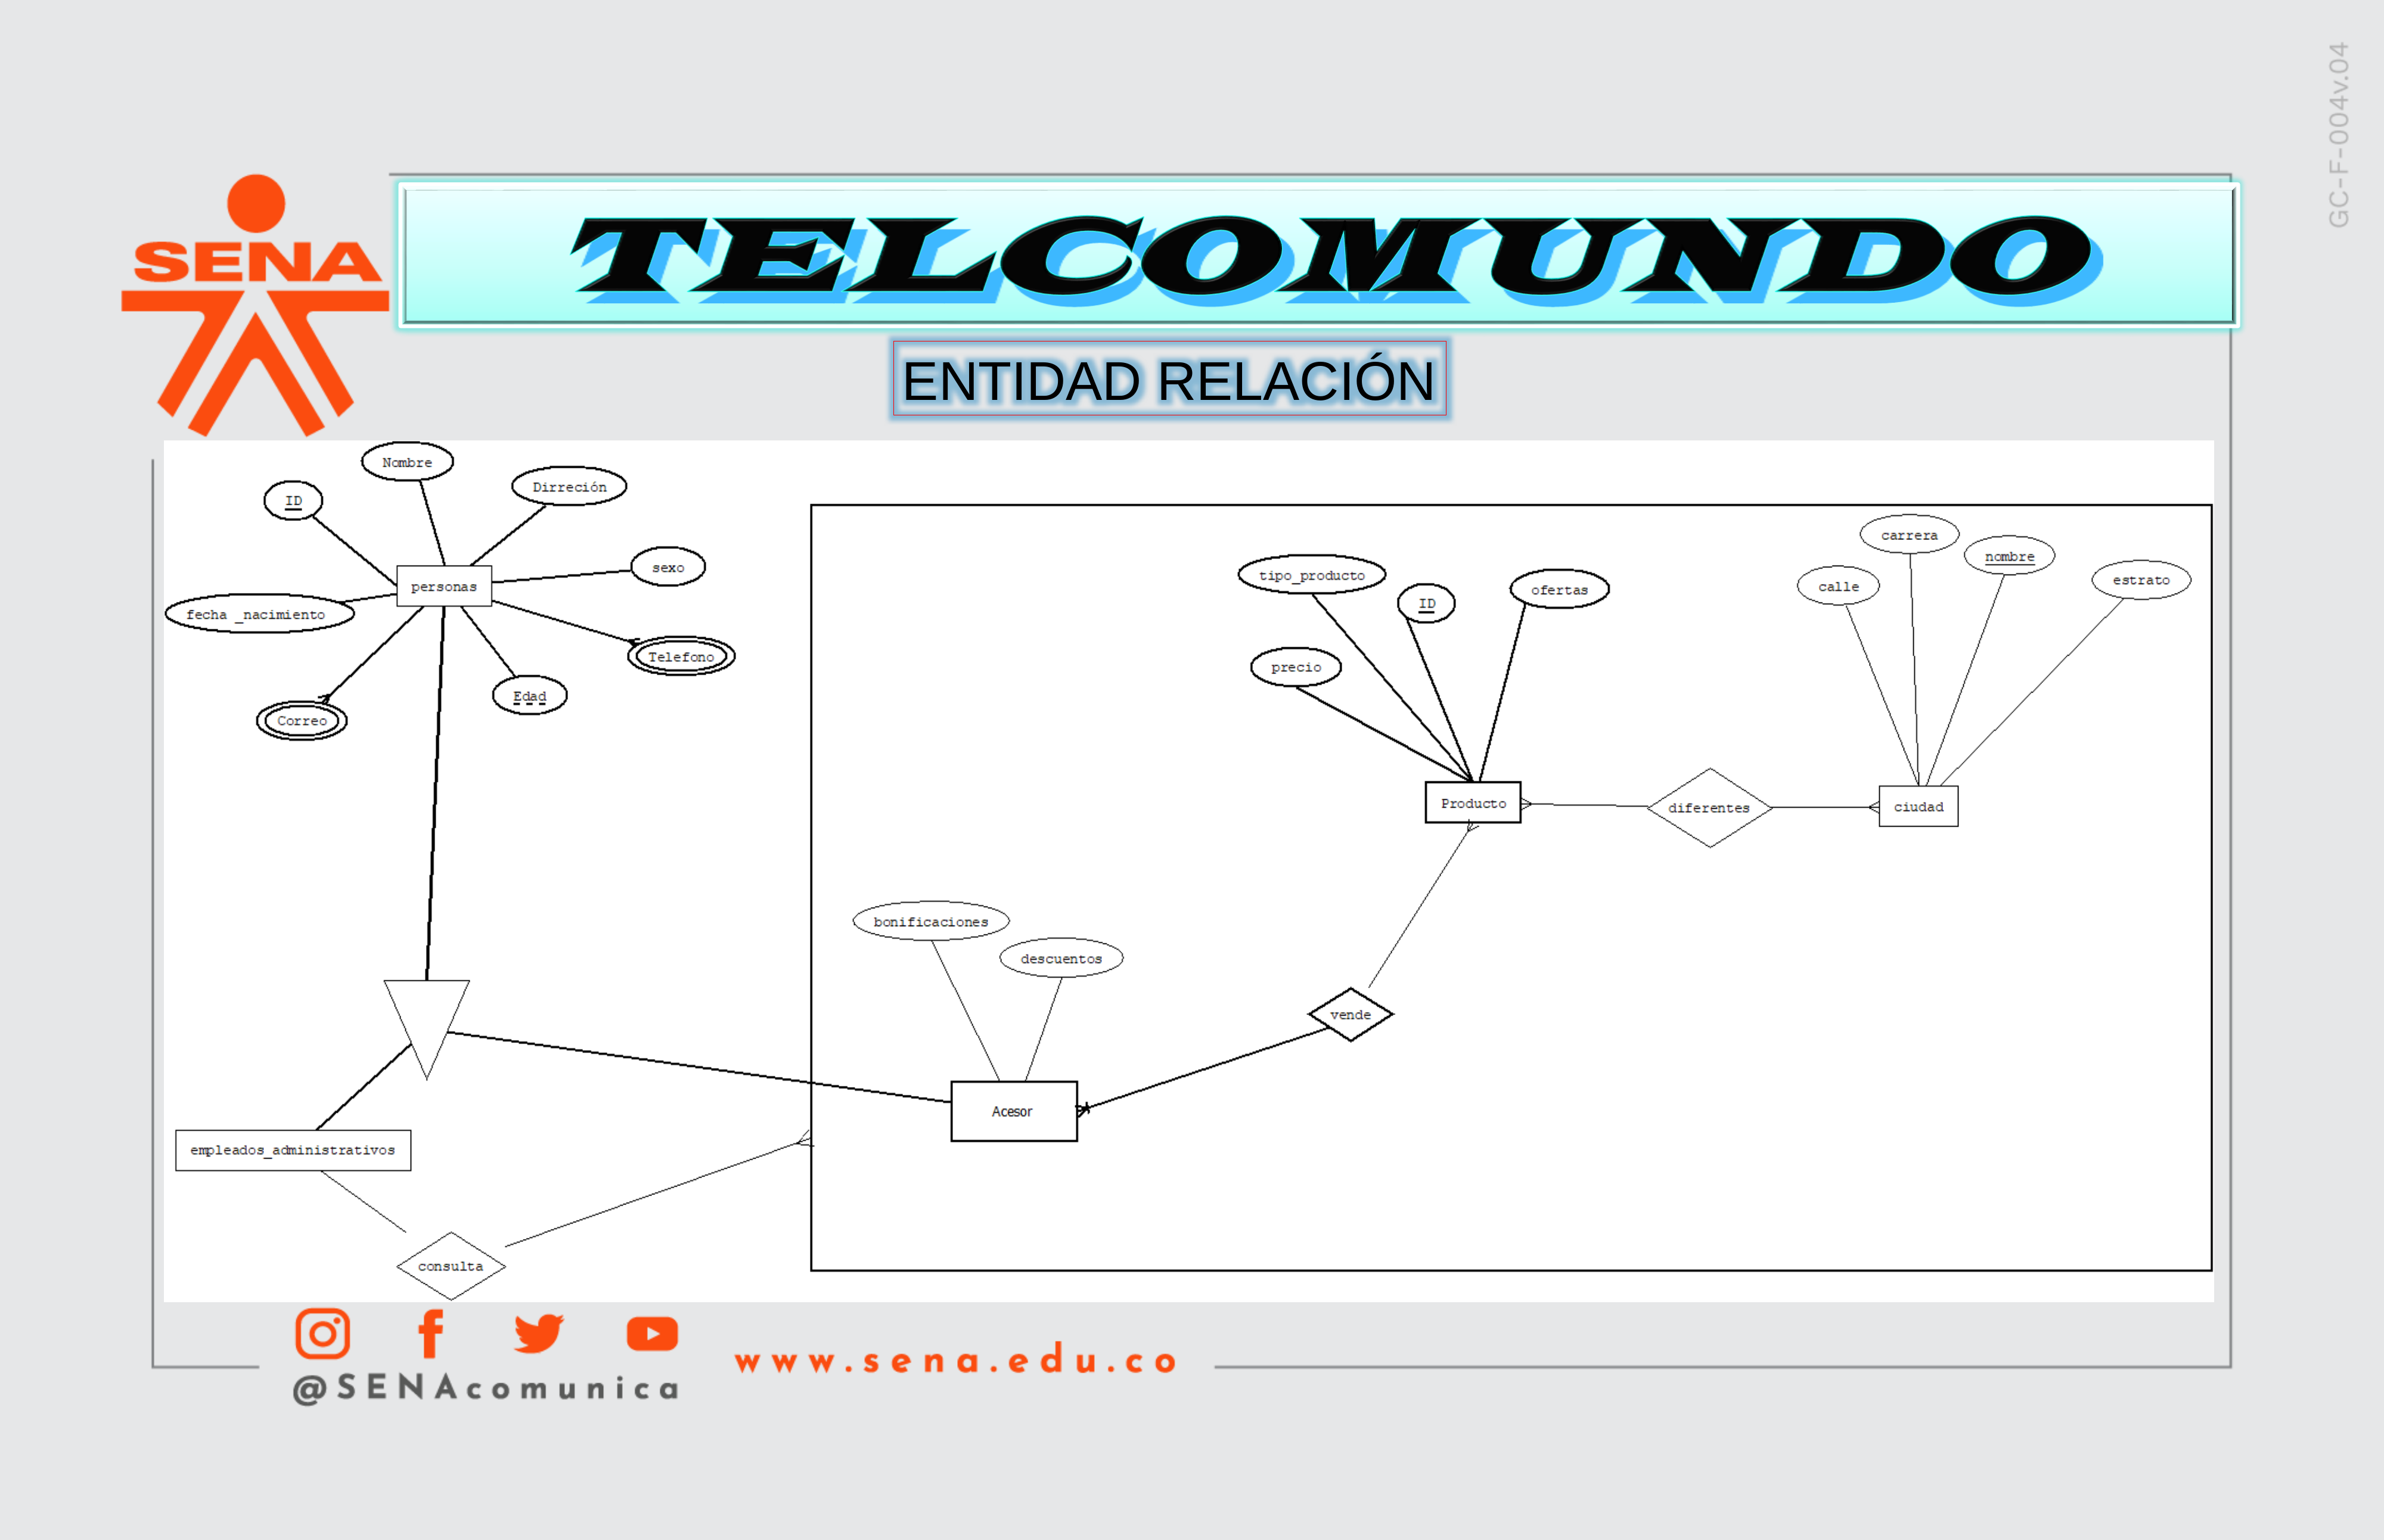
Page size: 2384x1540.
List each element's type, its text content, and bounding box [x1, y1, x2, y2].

text_box ENTIDAD RELACIÓN [893, 348, 1446, 415]
picture [0, 0, 2384, 1540]
